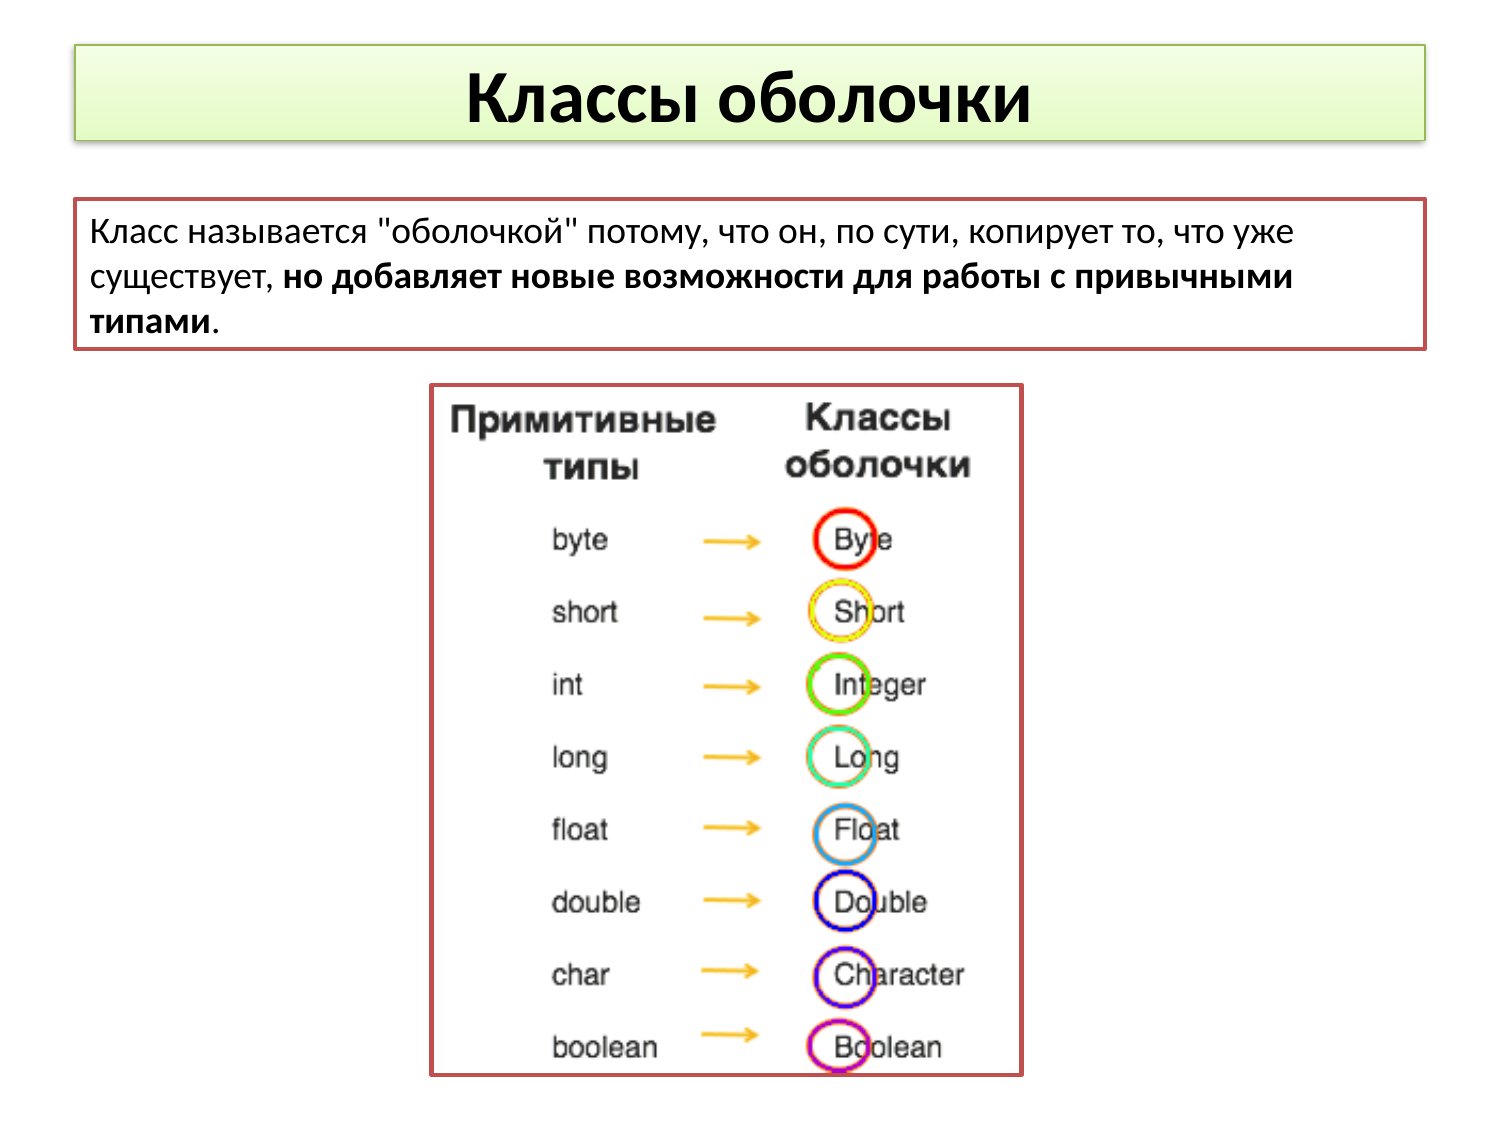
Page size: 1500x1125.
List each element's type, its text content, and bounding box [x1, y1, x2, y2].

text_box Класс называется "оболочкой" потому, что он, по сути, копирует то, что уже существует, но добавляет новые возможности для работы с привычными типами. [73, 197, 1427, 351]
title Классы оболочки [74, 44, 1426, 141]
picture [433, 386, 1020, 1073]
